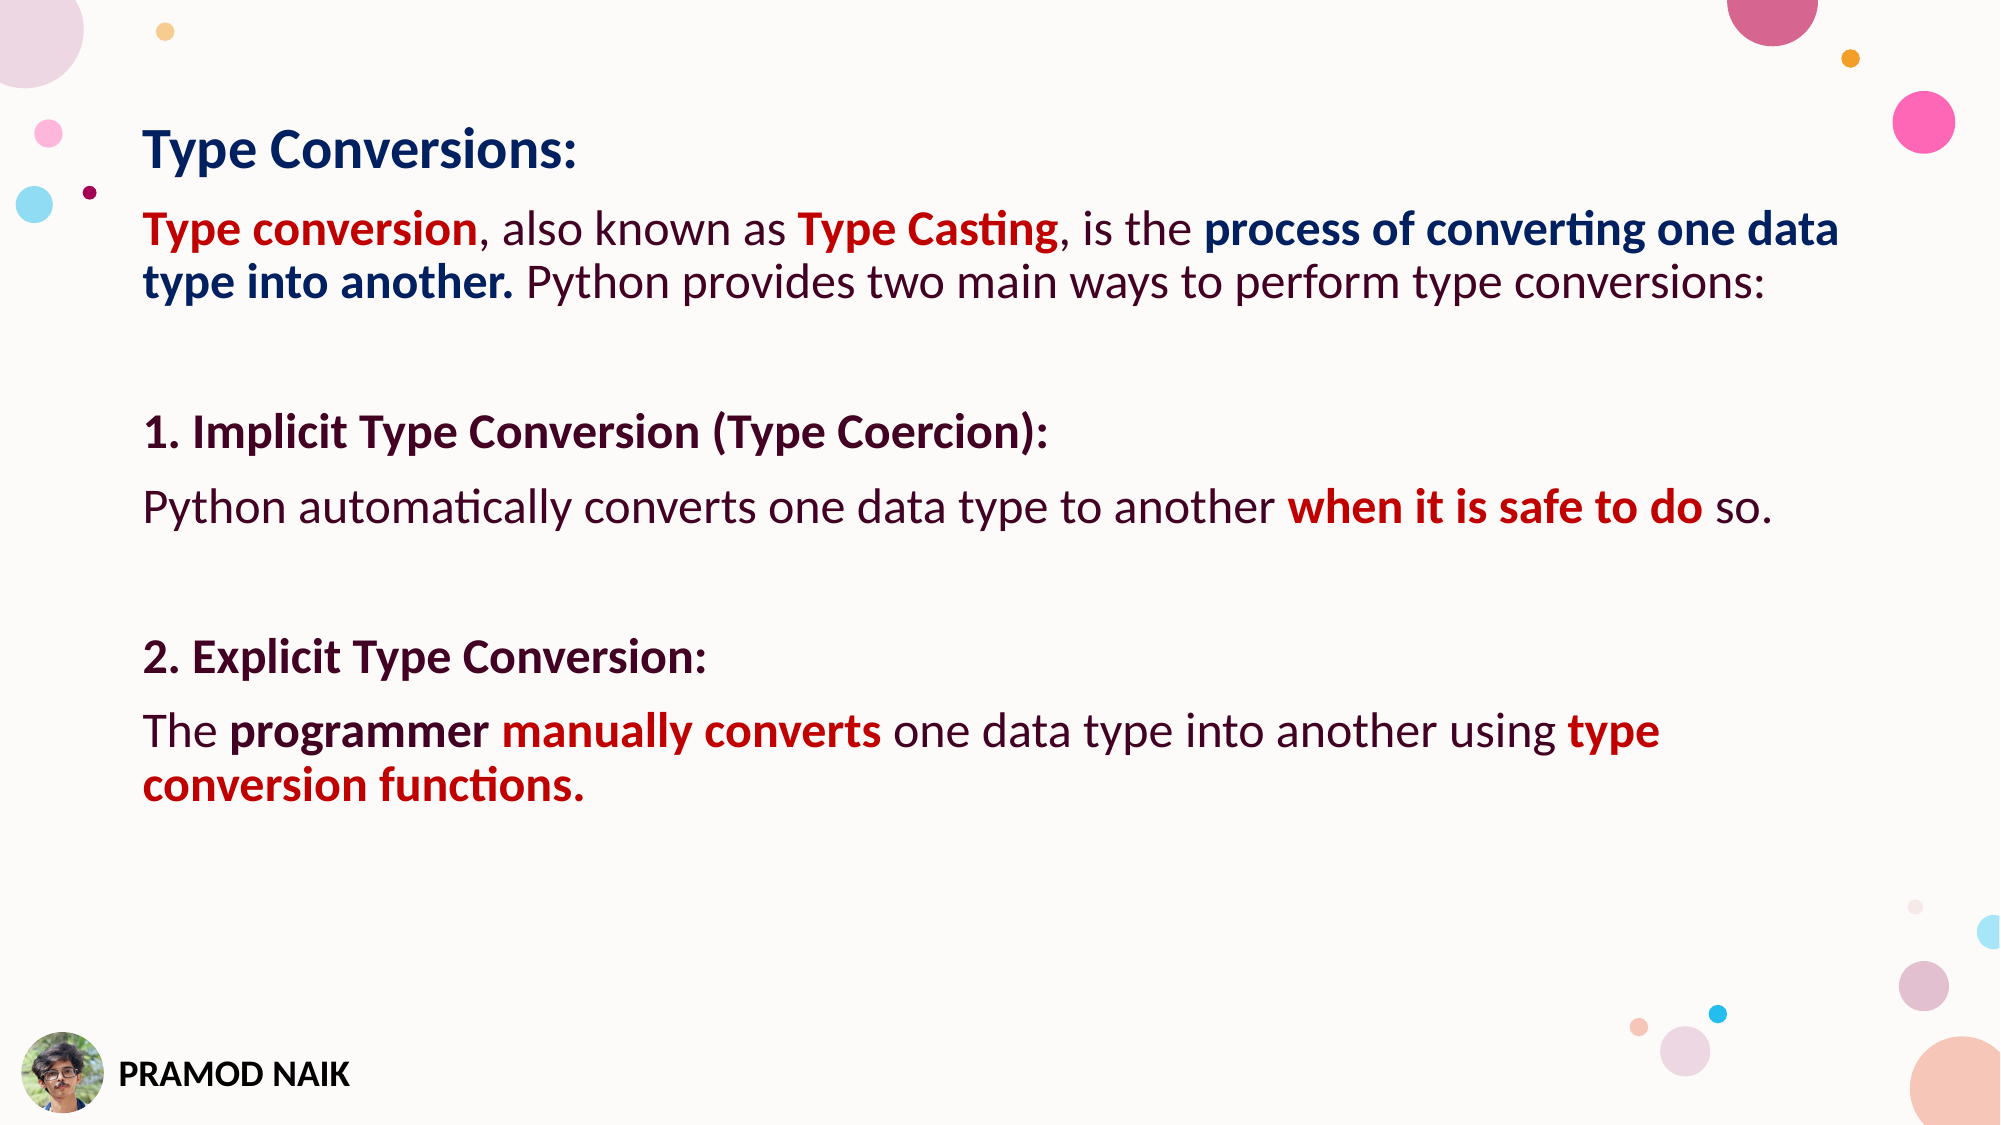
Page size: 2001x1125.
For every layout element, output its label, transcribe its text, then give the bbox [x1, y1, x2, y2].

list Type Conversions: Type conversion, also known as Type Casting, is the process of converting one data type into another. Python provides two main ways to perform type conversions: 1. Implicit Type Conversion (Type Coercion): Python automatically converts one data type to another when it is safe to do so. 2. Explicit Type Conversion: The programmer manually converts one data type into another using type conversion functions. [127, 110, 1877, 1014]
picture [21, 1031, 104, 1114]
